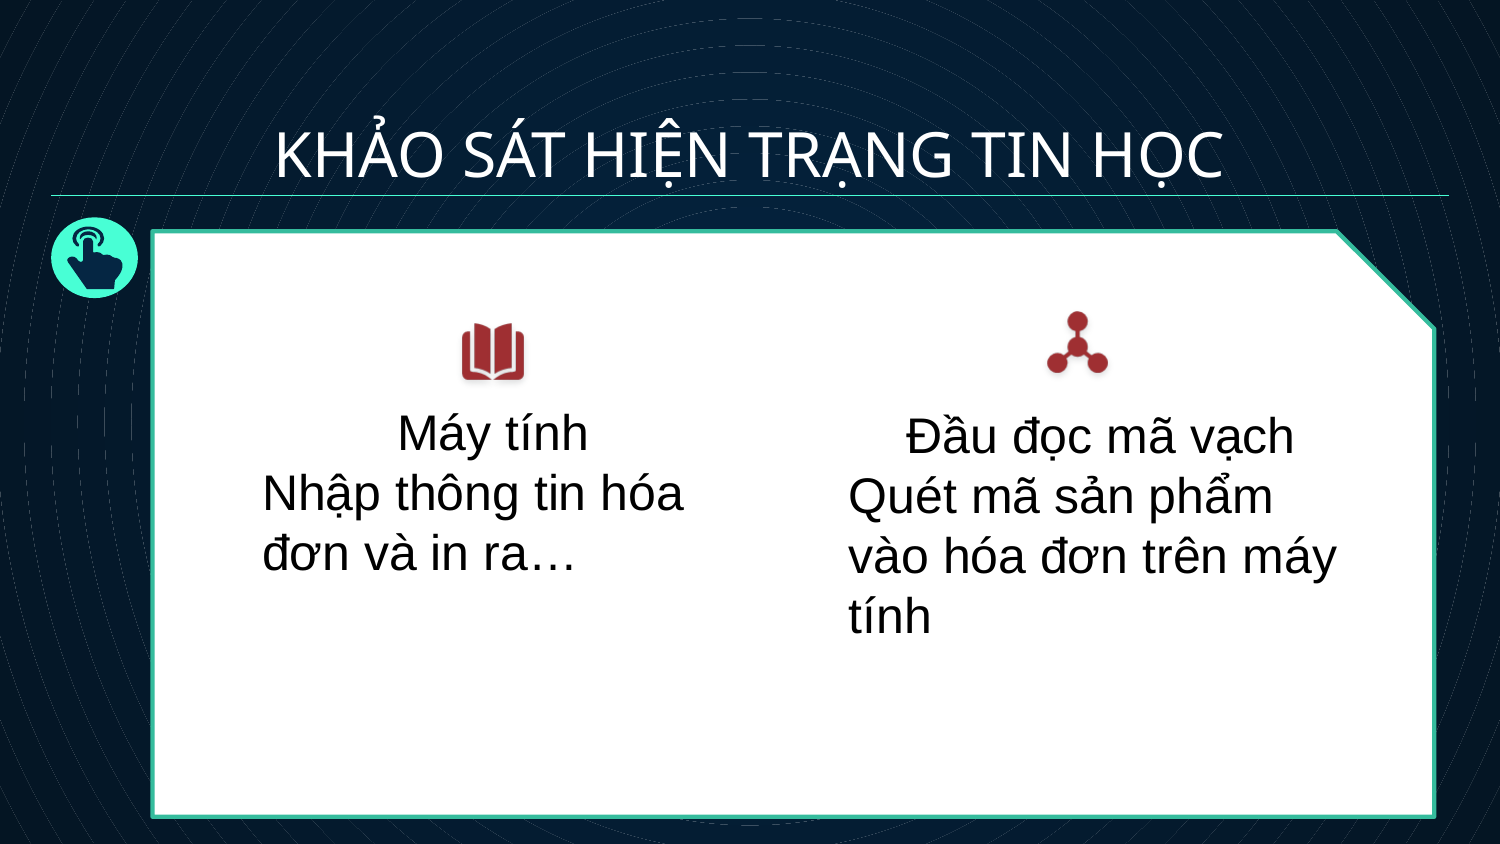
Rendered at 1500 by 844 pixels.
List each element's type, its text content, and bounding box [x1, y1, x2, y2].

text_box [65, 226, 124, 290]
text_box [70, 217, 119, 224]
text_box [150, 229, 1437, 819]
text_box [126, 230, 138, 285]
text_box [51, 233, 60, 283]
picture [452, 316, 534, 394]
picture [1036, 304, 1118, 386]
title KHẢO SÁT HIỆN TRẠNG TIN HỌC [51, 105, 1449, 195]
text_box Máy tính Nhập thông tin hóa đơn và in ra… [247, 392, 740, 623]
title KHẢO SÁT HIỆN TRẠNG TIN HỌC [51, 202, 1449, 206]
text_box Đầu đọc mã vạch Quét mã sản phẩm vào hóa đơn trên máy tính [833, 396, 1369, 687]
text_box [159, 246, 1415, 297]
